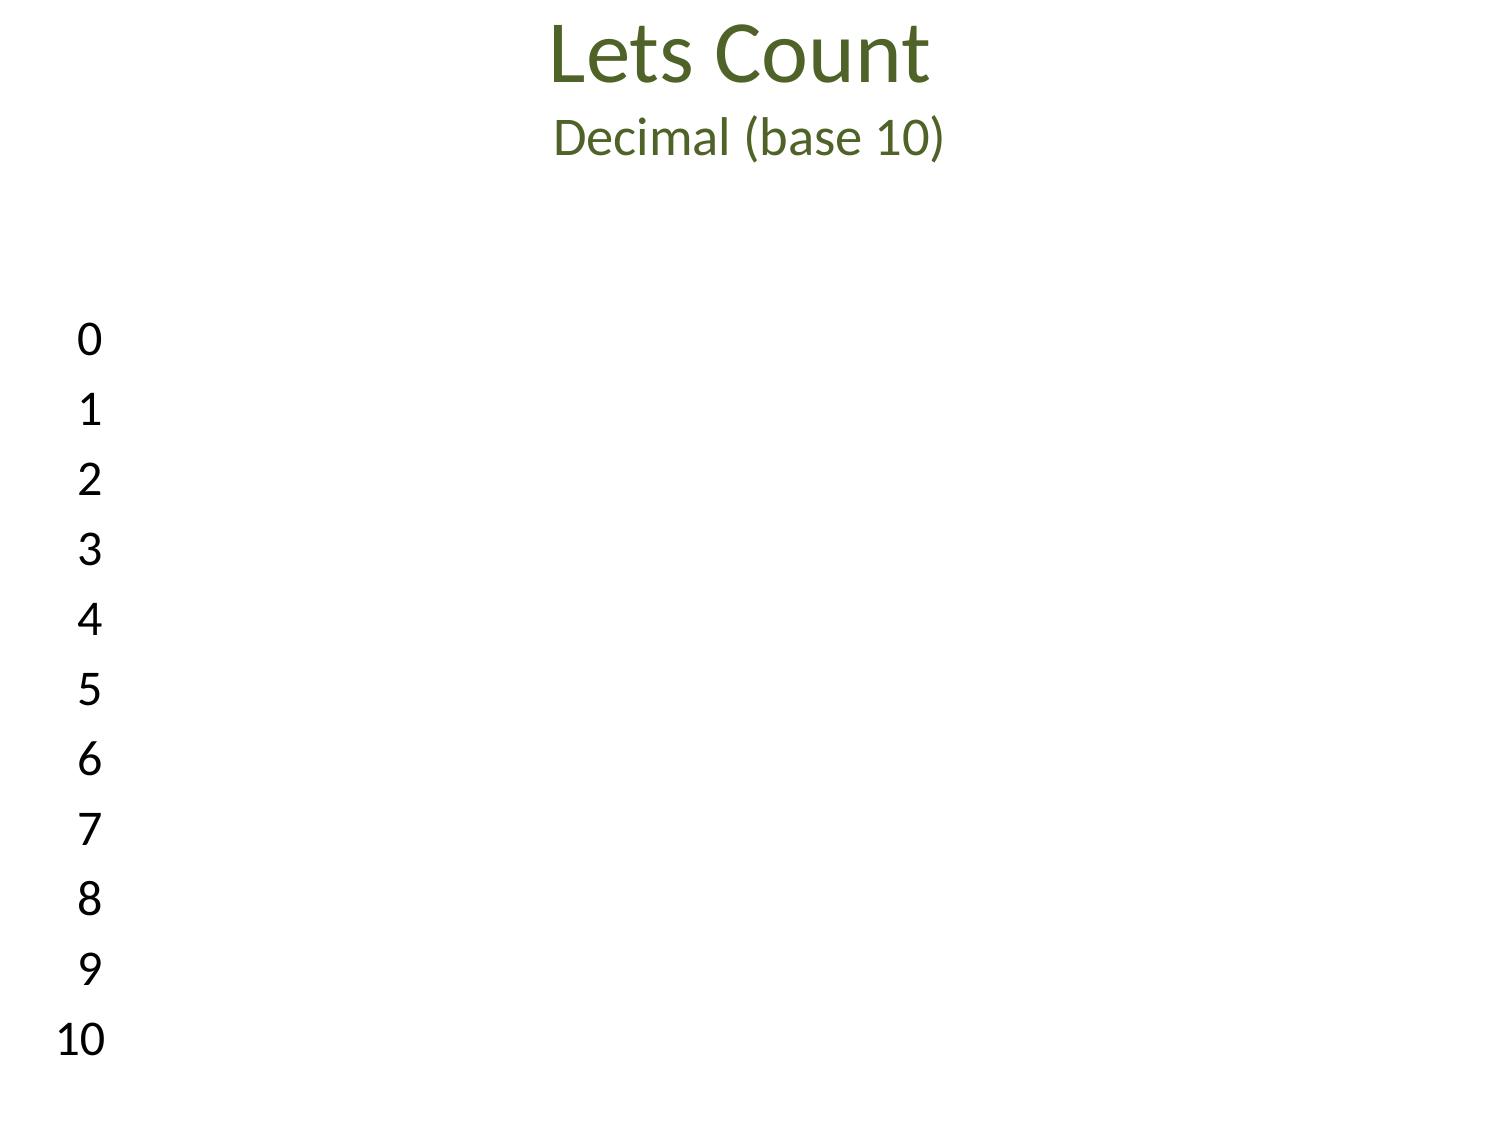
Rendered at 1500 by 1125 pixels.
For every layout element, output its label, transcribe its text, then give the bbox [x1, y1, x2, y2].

title Lets Count Decimal (base 10) [75, 0, 1425, 174]
list 0 1 2 3 4 5 6 7 8 9 10 [0, 297, 325, 1125]
